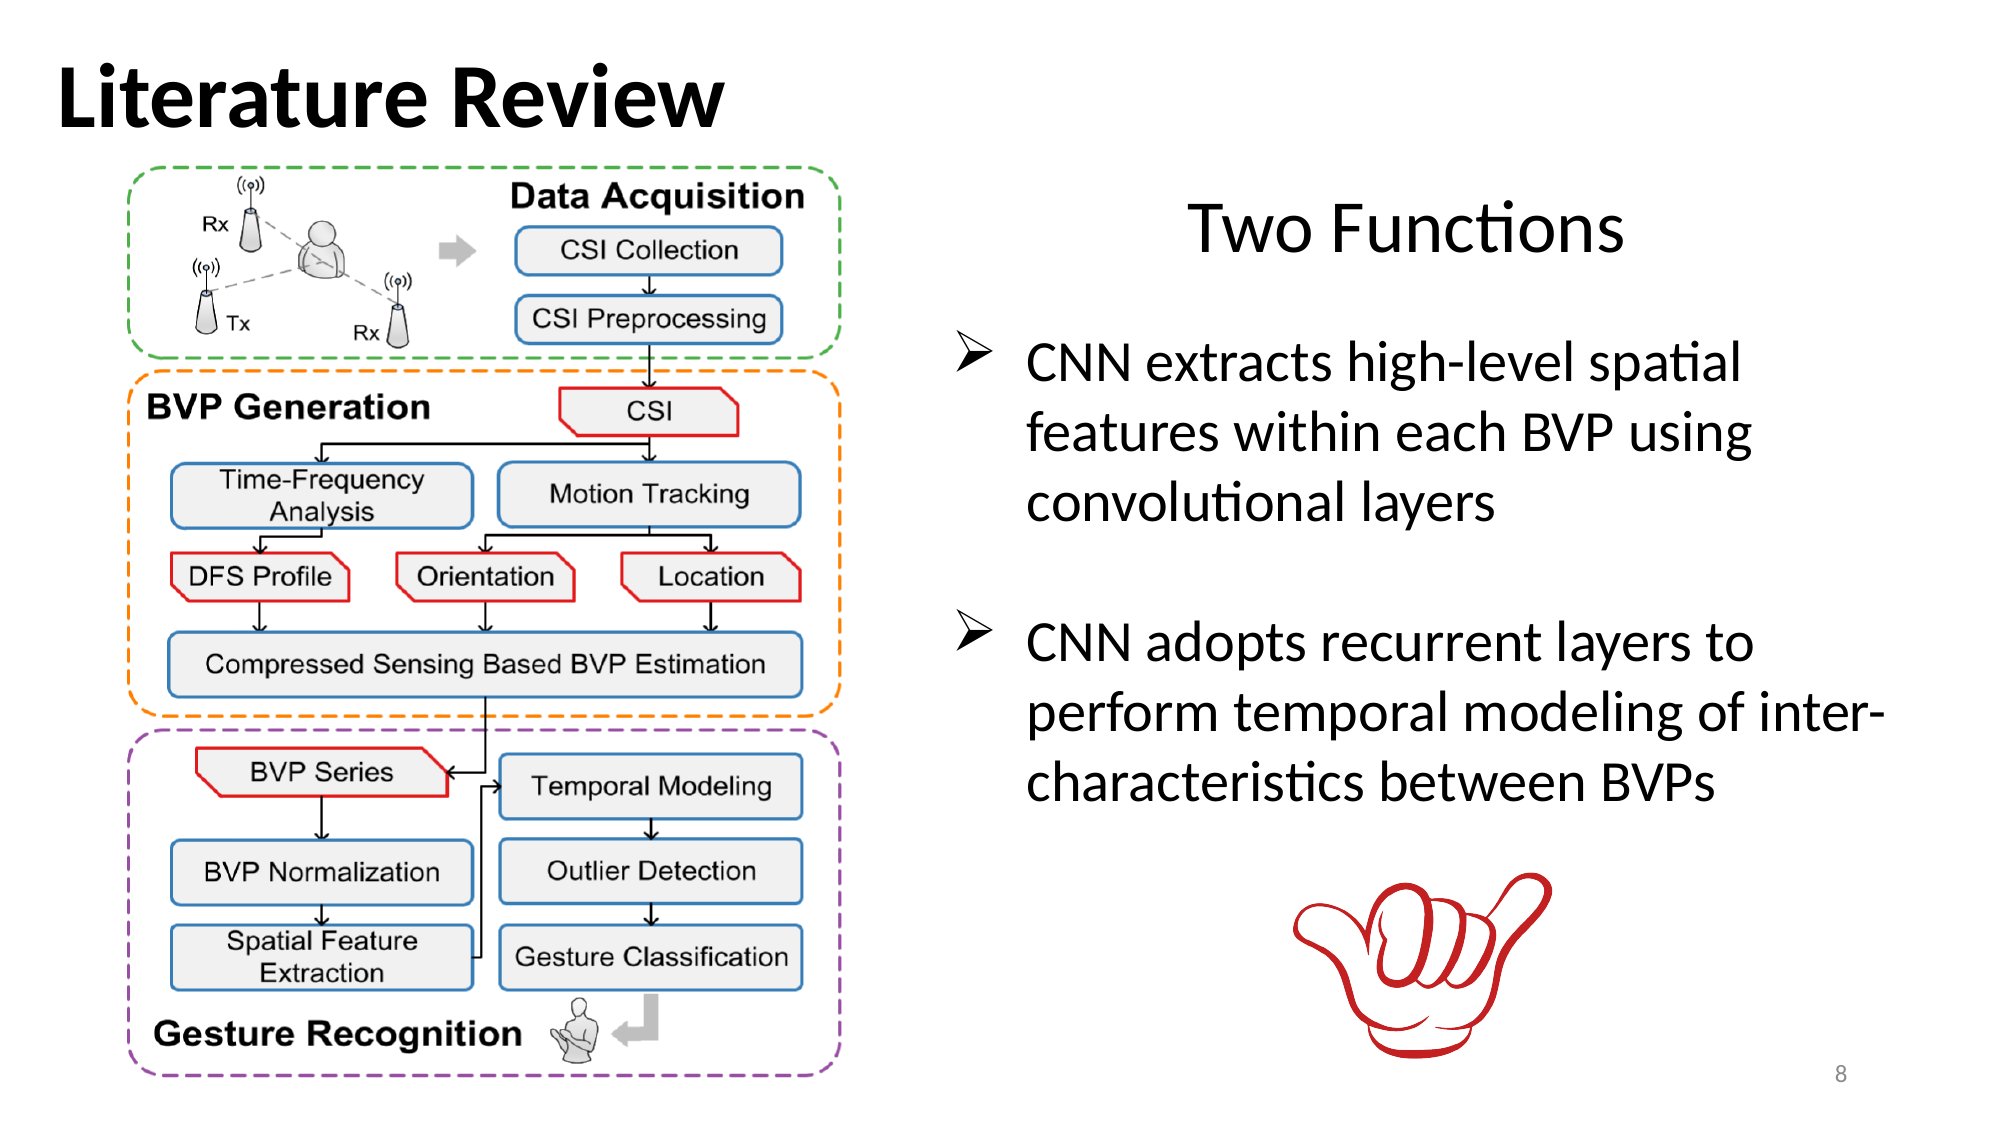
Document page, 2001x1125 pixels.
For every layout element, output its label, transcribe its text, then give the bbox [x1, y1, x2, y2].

text_box Two Functions [921, 170, 1893, 275]
text_box Literature Review [43, 28, 1870, 154]
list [107, 146, 865, 1090]
slide_number 7 [1590, 1042, 1863, 1103]
picture [1255, 806, 1590, 1125]
text_box CNN extracts high-level spatial features within each BVP using convolutional layers CNN adopts recurrent layers to perform temporal modeling of inter-characteristics between BVPs [936, 315, 1908, 821]
